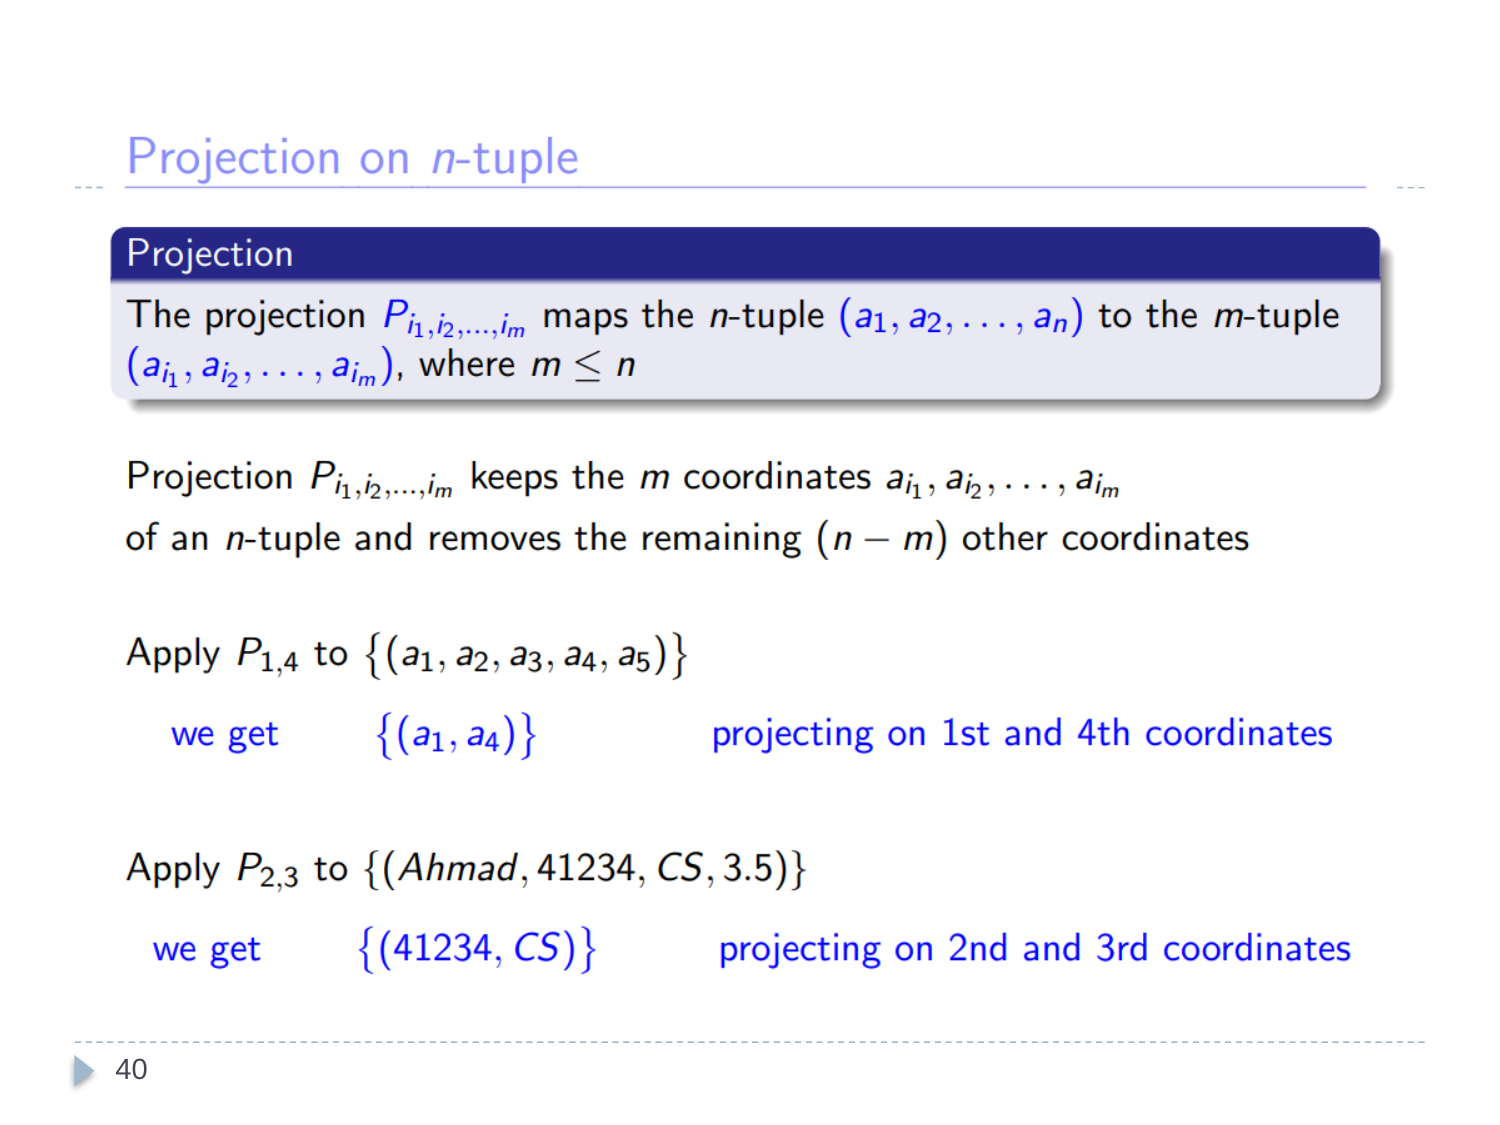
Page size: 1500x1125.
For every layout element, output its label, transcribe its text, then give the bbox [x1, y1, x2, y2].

slide_number 40 [100, 1042, 426, 1103]
picture [102, 112, 1398, 1013]
